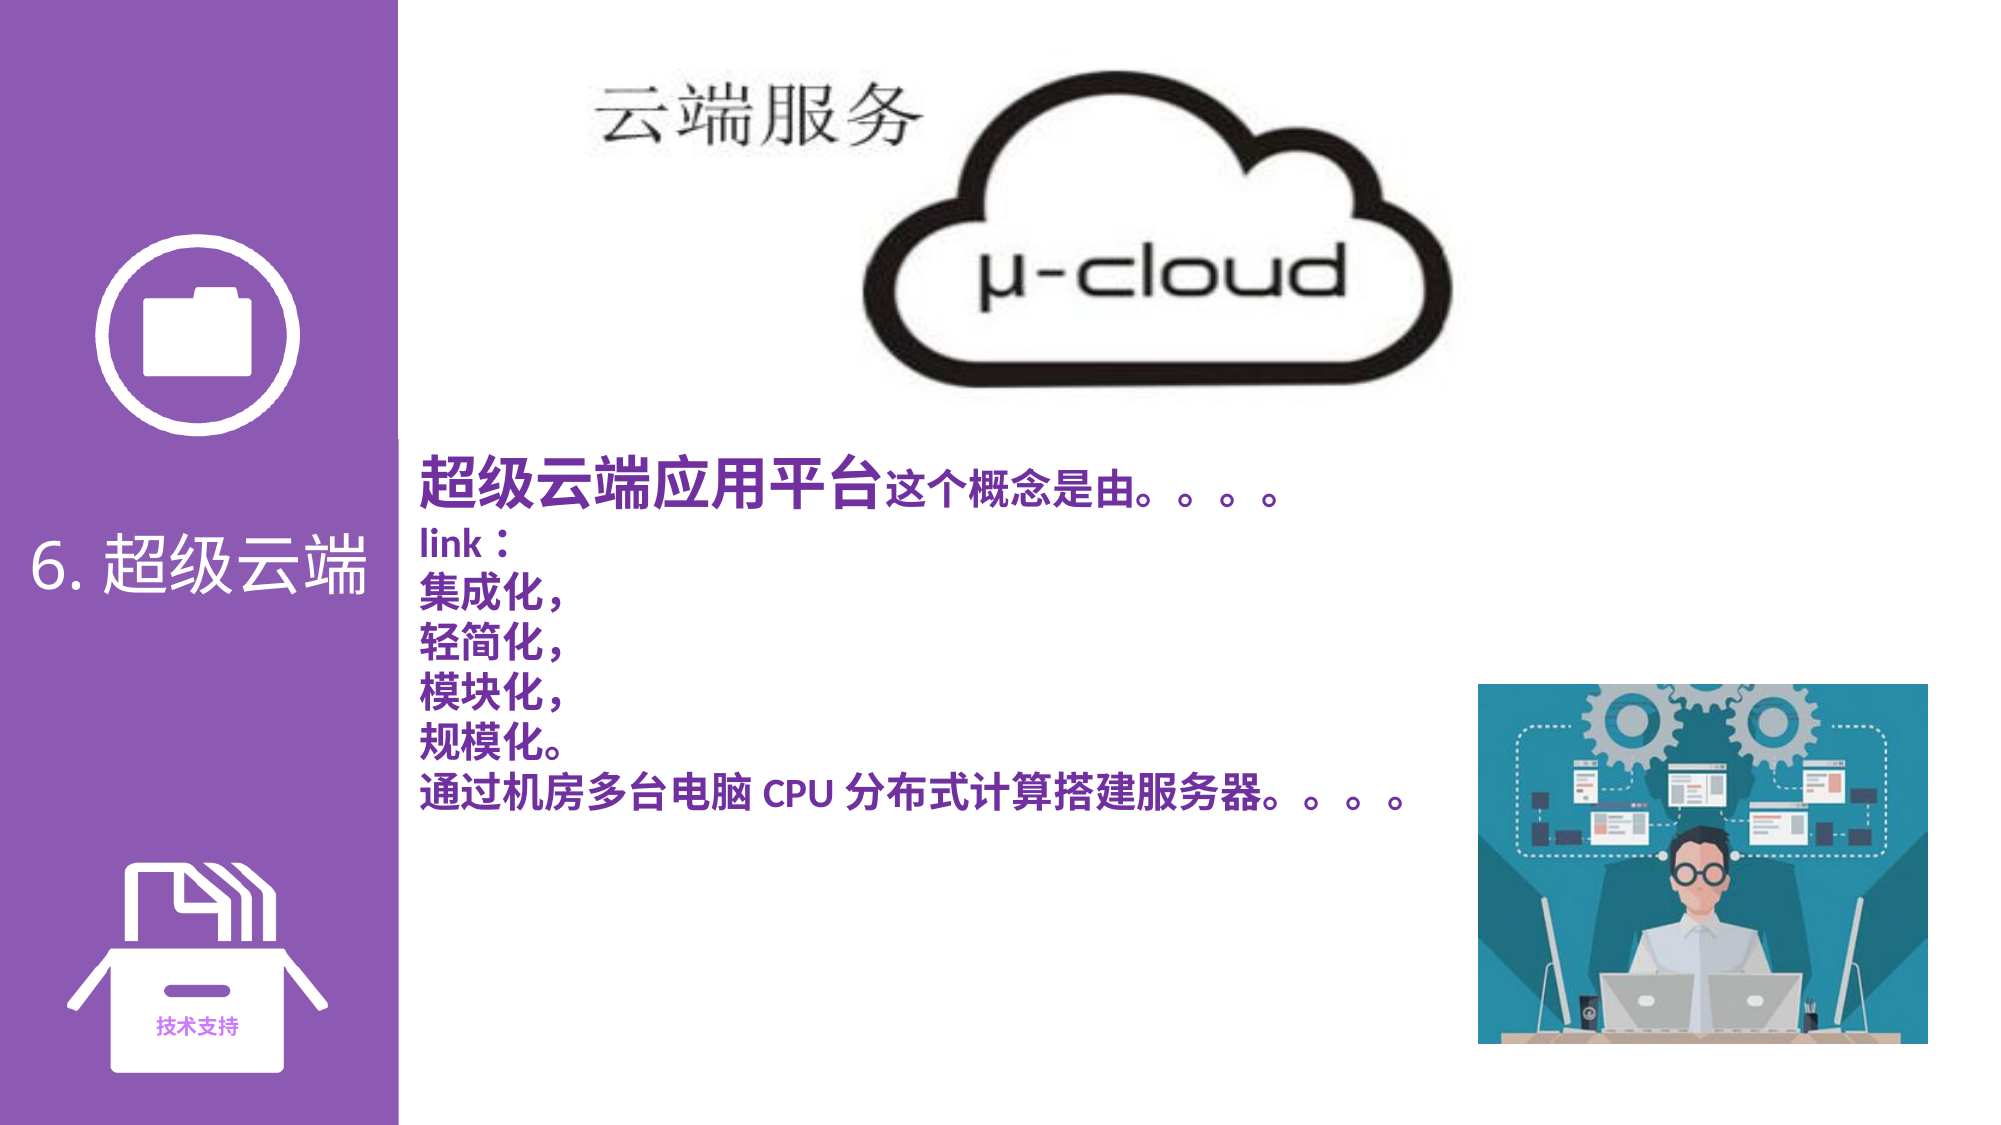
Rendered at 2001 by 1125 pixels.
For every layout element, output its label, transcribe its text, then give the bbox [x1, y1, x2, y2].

picture [93, 231, 301, 439]
text_box 超级云端应用平台这个概念是由。。。。 link： 集成化， 轻简化， 模块化， 规模化。 通过机房多台电脑CPU分布式计算搭建服务器。。。。 [404, 439, 1444, 824]
picture [1478, 684, 1928, 1044]
picture [63, 859, 331, 1075]
picture [398, 0, 1730, 439]
text_box 6.超级云端 [0, 0, 400, 1125]
